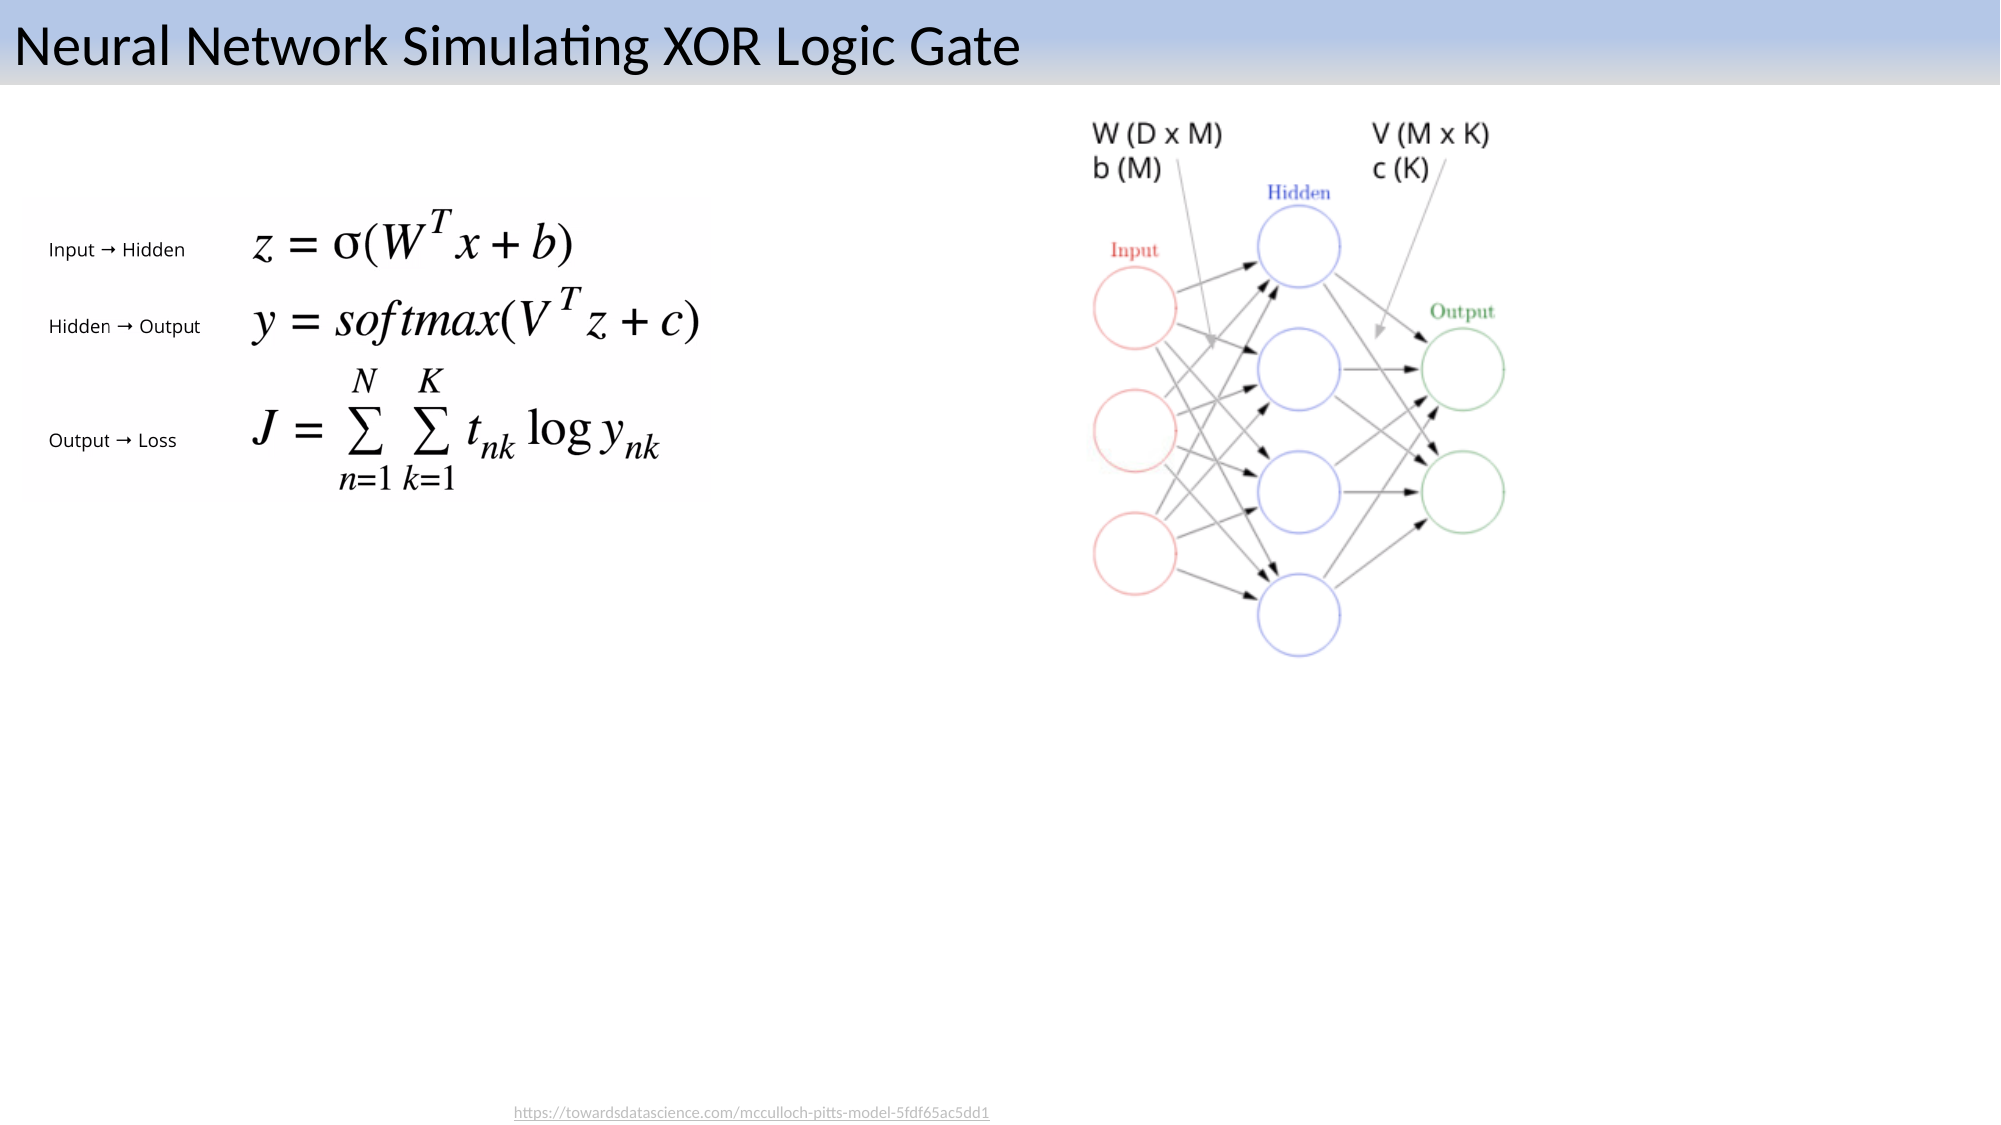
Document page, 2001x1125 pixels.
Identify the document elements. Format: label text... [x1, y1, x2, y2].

picture [1054, 97, 1569, 679]
text_box Neural Network Simulating XOR Logic Gate [0, 0, 2000, 85]
text_box https://towardsdatascience.com/mcculloch-pitts-model-5fdf65ac5dd1 [499, 1094, 1736, 1125]
picture [22, 197, 711, 503]
